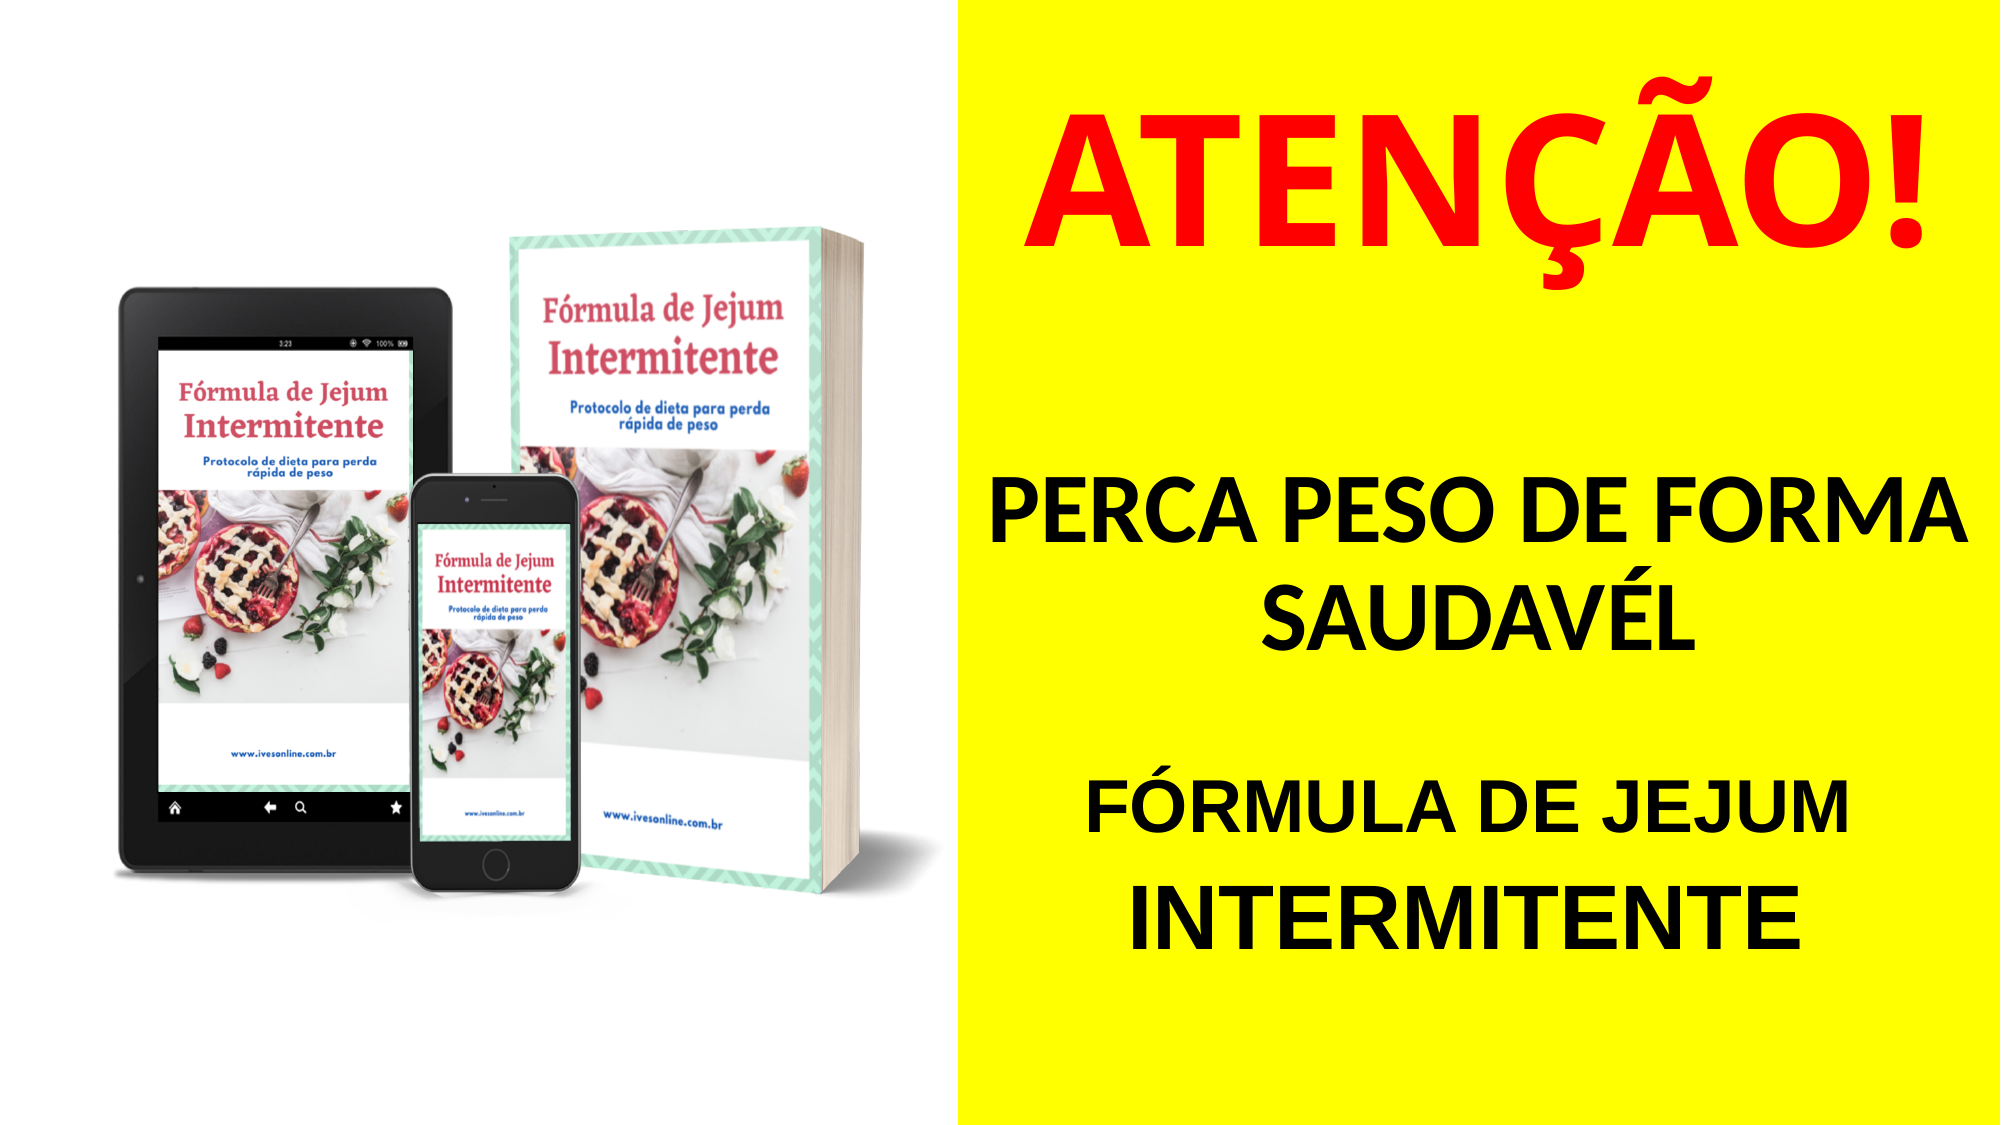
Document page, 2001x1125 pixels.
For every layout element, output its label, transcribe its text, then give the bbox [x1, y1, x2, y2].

subtitle ATENÇÃO! PERCA PESO DE FORMA SAUDAVÉL FÓRMULA DE JEJUM INTERMITENTE [957, 0, 2000, 1125]
picture [0, 110, 1218, 1015]
